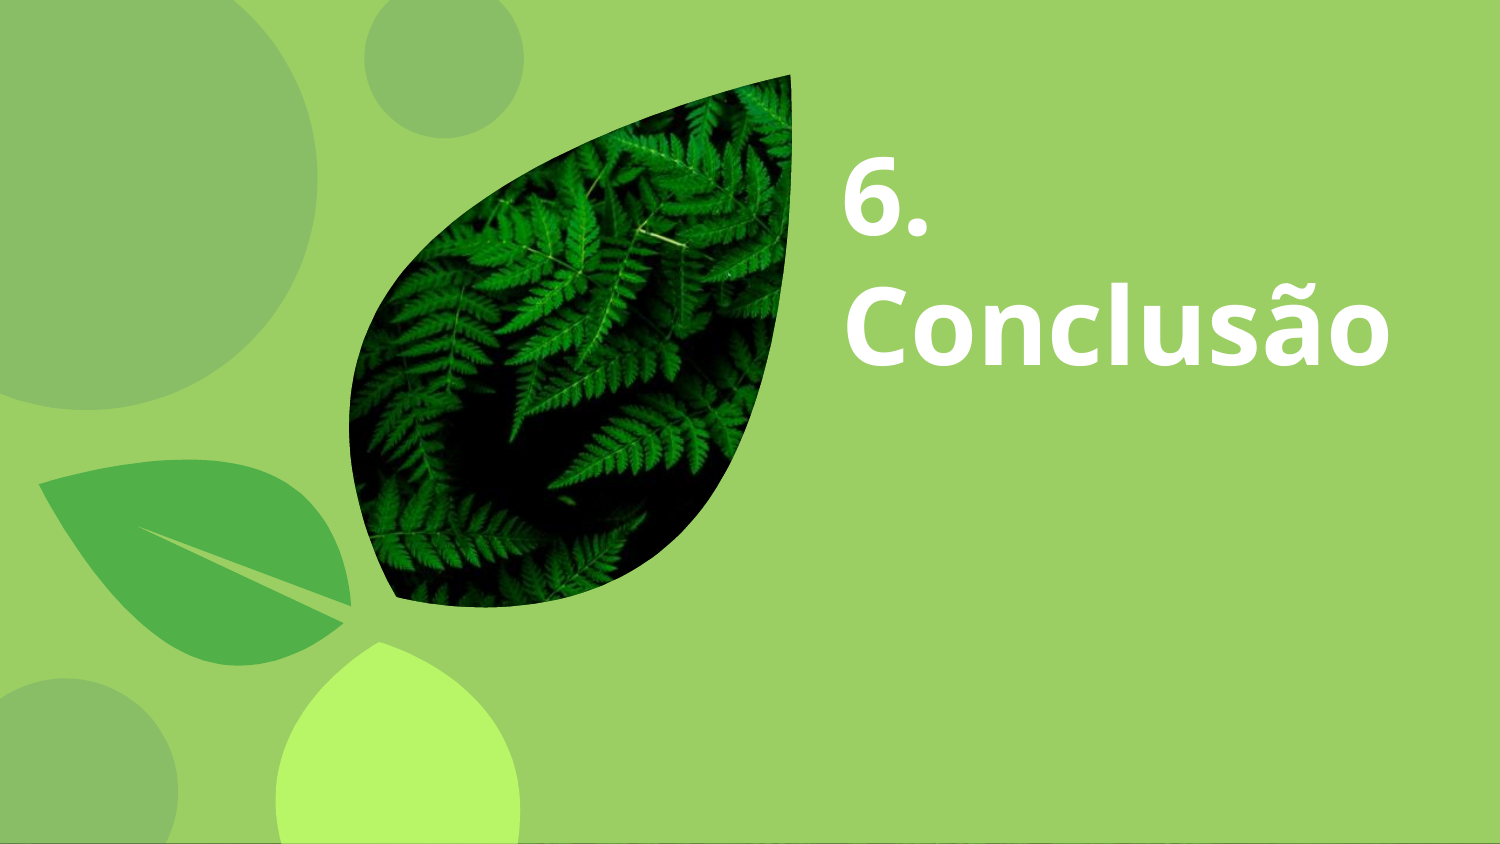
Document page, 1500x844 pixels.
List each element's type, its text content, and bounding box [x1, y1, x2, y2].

title 6. Conclusão [826, 153, 1430, 402]
picture [349, 75, 792, 607]
